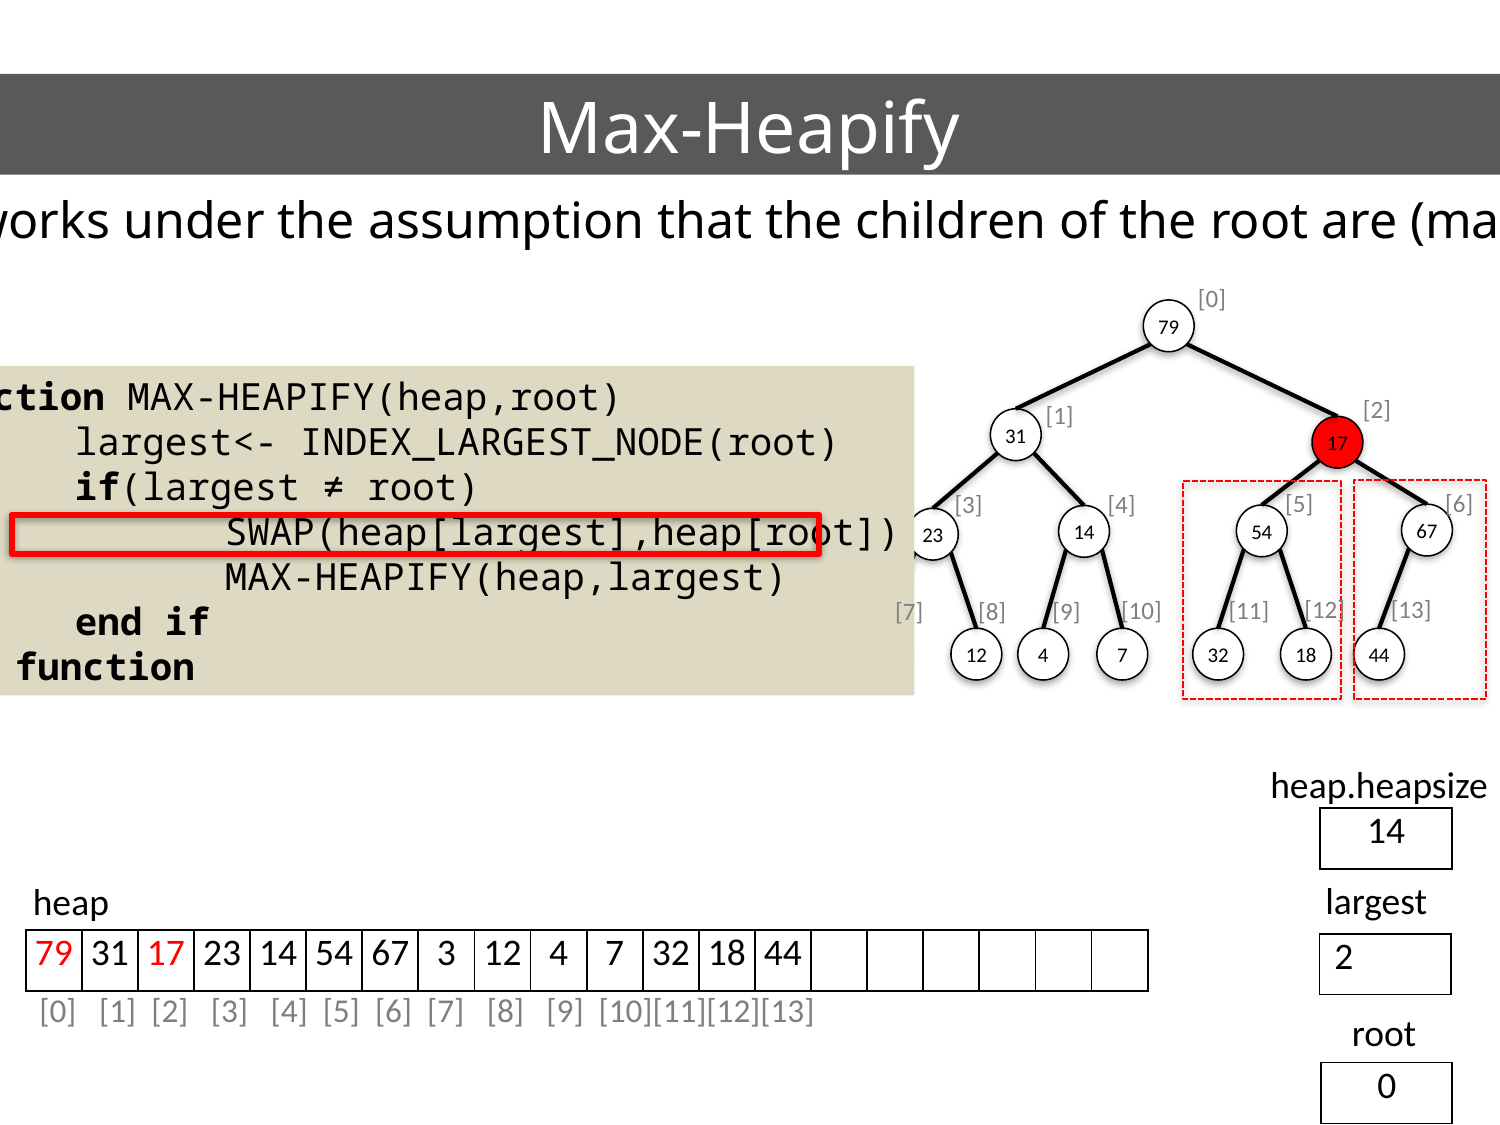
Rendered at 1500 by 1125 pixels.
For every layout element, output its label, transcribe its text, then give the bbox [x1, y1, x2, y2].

table_header 31 [83, 931, 137, 981]
table_header [1036, 931, 1091, 990]
table_header 23 [195, 931, 249, 981]
table_header [1092, 931, 1147, 990]
text_box [10, 513, 821, 556]
table_header 7 [588, 931, 642, 981]
table_header 4 [531, 931, 586, 981]
table_header 14 [1321, 814, 1451, 868]
table_header 54 [307, 931, 361, 981]
table_header 17 [139, 931, 193, 981]
table_header [980, 931, 1035, 990]
text_box function MAX-HEAPIFY(heap,root) largest<- INDEX_LARGEST_NODE(root) if(largest ≠ root) SWAP(heap[largest],heap[root]) MAX-HEAPIFY(heap,largest) end if end function [0, 365, 851, 696]
table_header 0 [1322, 1063, 1451, 1123]
table_header 32 [644, 931, 698, 981]
table_header 18 [700, 931, 754, 981]
table_header 14 [251, 931, 305, 981]
text_box Max-Heapify [0, 73, 1500, 175]
table_header [868, 931, 922, 990]
table_header 67 [363, 931, 417, 981]
text_box [0] [1] [2] [3] [4] [5] [6] [7] [8] [9] [10][11][12][13] [24, 981, 838, 1037]
text_box heap [18, 870, 125, 931]
text_box root [1337, 1001, 1456, 1062]
table_header [924, 931, 978, 990]
text_box [0] [1183, 274, 1242, 298]
table_header 44 [756, 931, 810, 981]
text_box heap.heapsize [1255, 753, 1500, 814]
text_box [856, 299, 1487, 700]
table_header 2 [1320, 935, 1450, 994]
table_header 79 [27, 931, 81, 981]
text_box largest [1310, 869, 1472, 929]
text_box The function works under the assumption that the children of the root are (max) heaps. [0, 181, 1500, 257]
table_header 12 [475, 931, 530, 981]
table_header [812, 931, 866, 990]
table_header 3 [419, 931, 474, 981]
